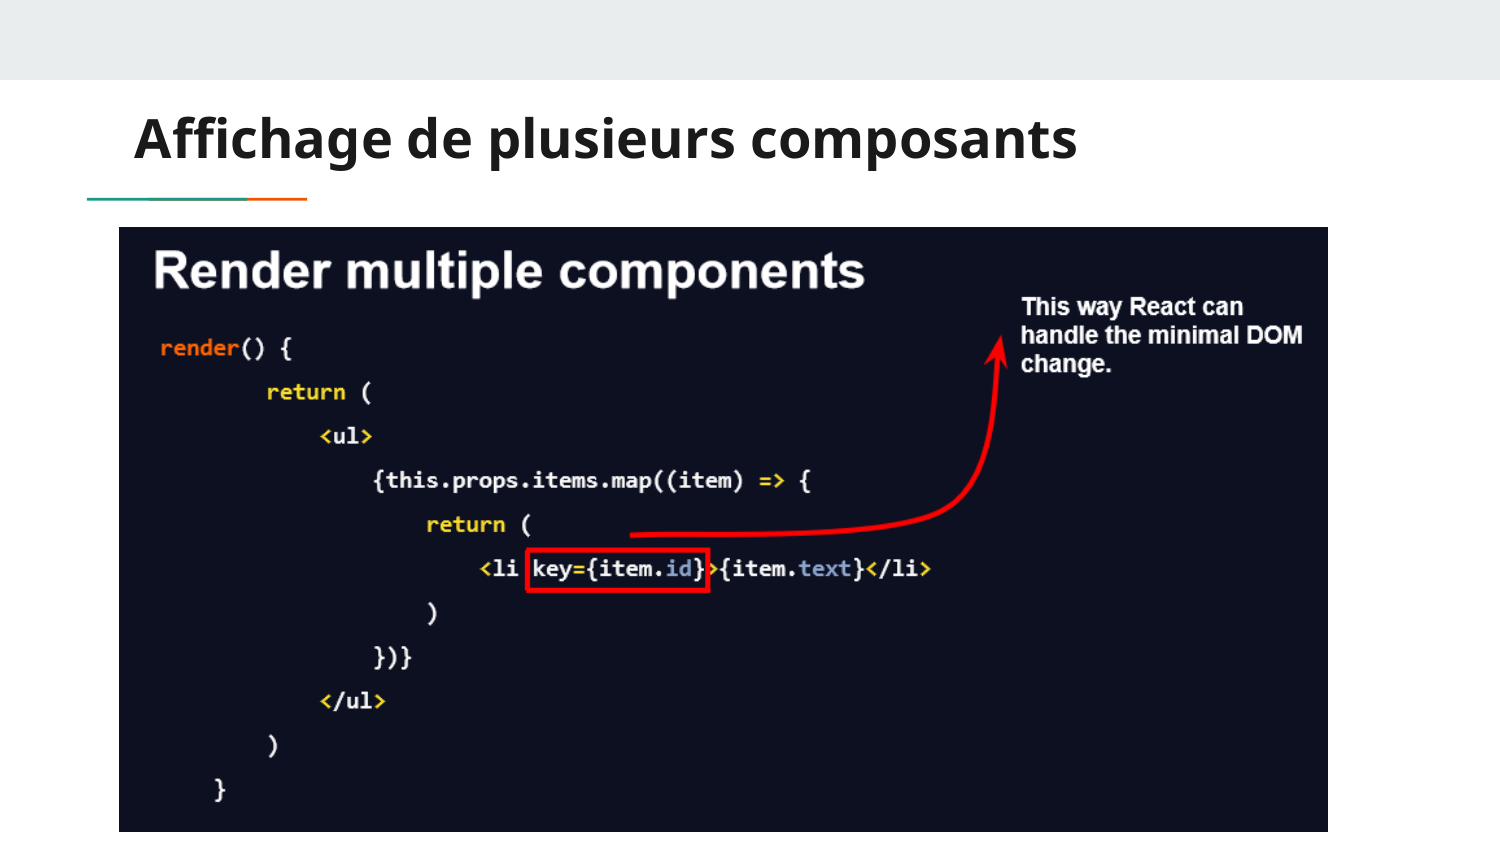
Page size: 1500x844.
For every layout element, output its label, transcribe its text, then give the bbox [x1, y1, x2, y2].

title Affichage de plusieurs composants [119, 89, 1381, 178]
picture [119, 227, 1328, 832]
